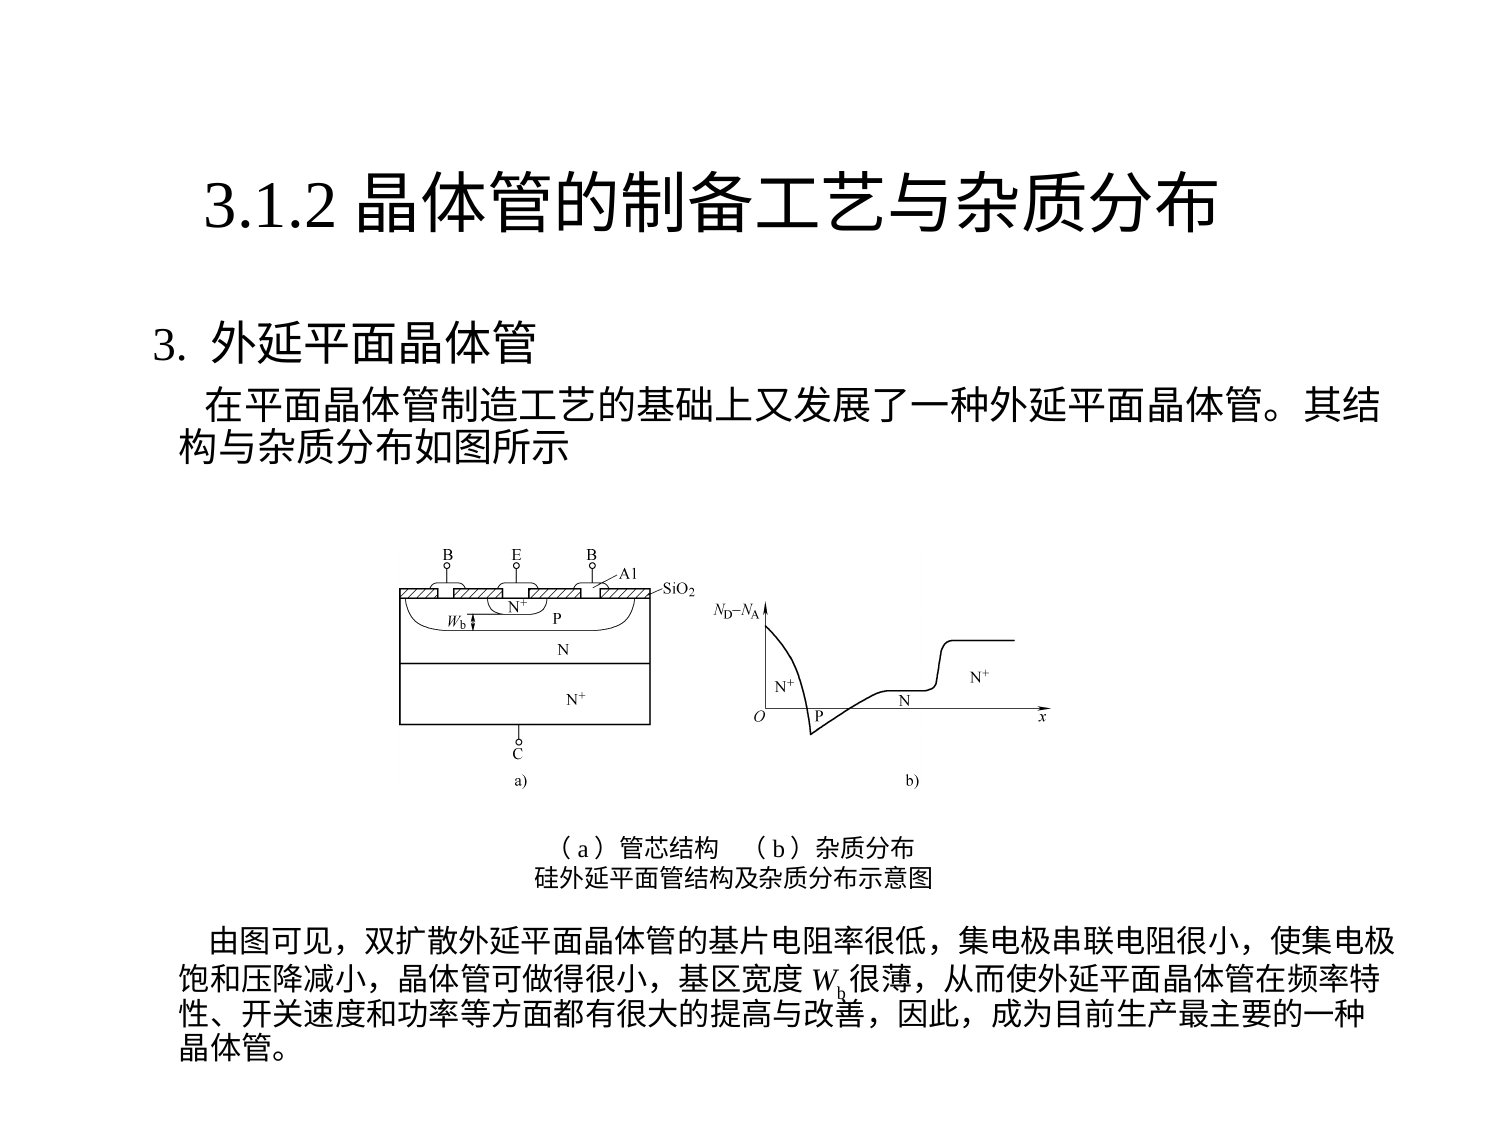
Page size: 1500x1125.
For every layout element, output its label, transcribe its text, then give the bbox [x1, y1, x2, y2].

title 3.1.2晶体管的制备工艺与杂质分布 [188, 137, 1350, 275]
picture [399, 549, 1051, 789]
list 3. 外延平面晶体管 在平面晶体管制造工艺的基础上又发展了一种外延平面晶体管。其结构与杂质分布如图所示 由图可见，双扩散外延平面晶体管的基片电阻率很低，集电极串联电阻很小，使集电极饱和压降减小，晶体管可做得很小，基区宽度Wb很薄，从而使外延平面晶体管在频率特性、开关速度和功率等方面都有很大的提高与改善，因此，成为目前生产最主要的一种晶体管。 [137, 312, 1413, 1075]
text_box （a）管芯结构 （b）杂质分布 硅外延平面管结构及杂质分布示意图 [424, 824, 1038, 900]
